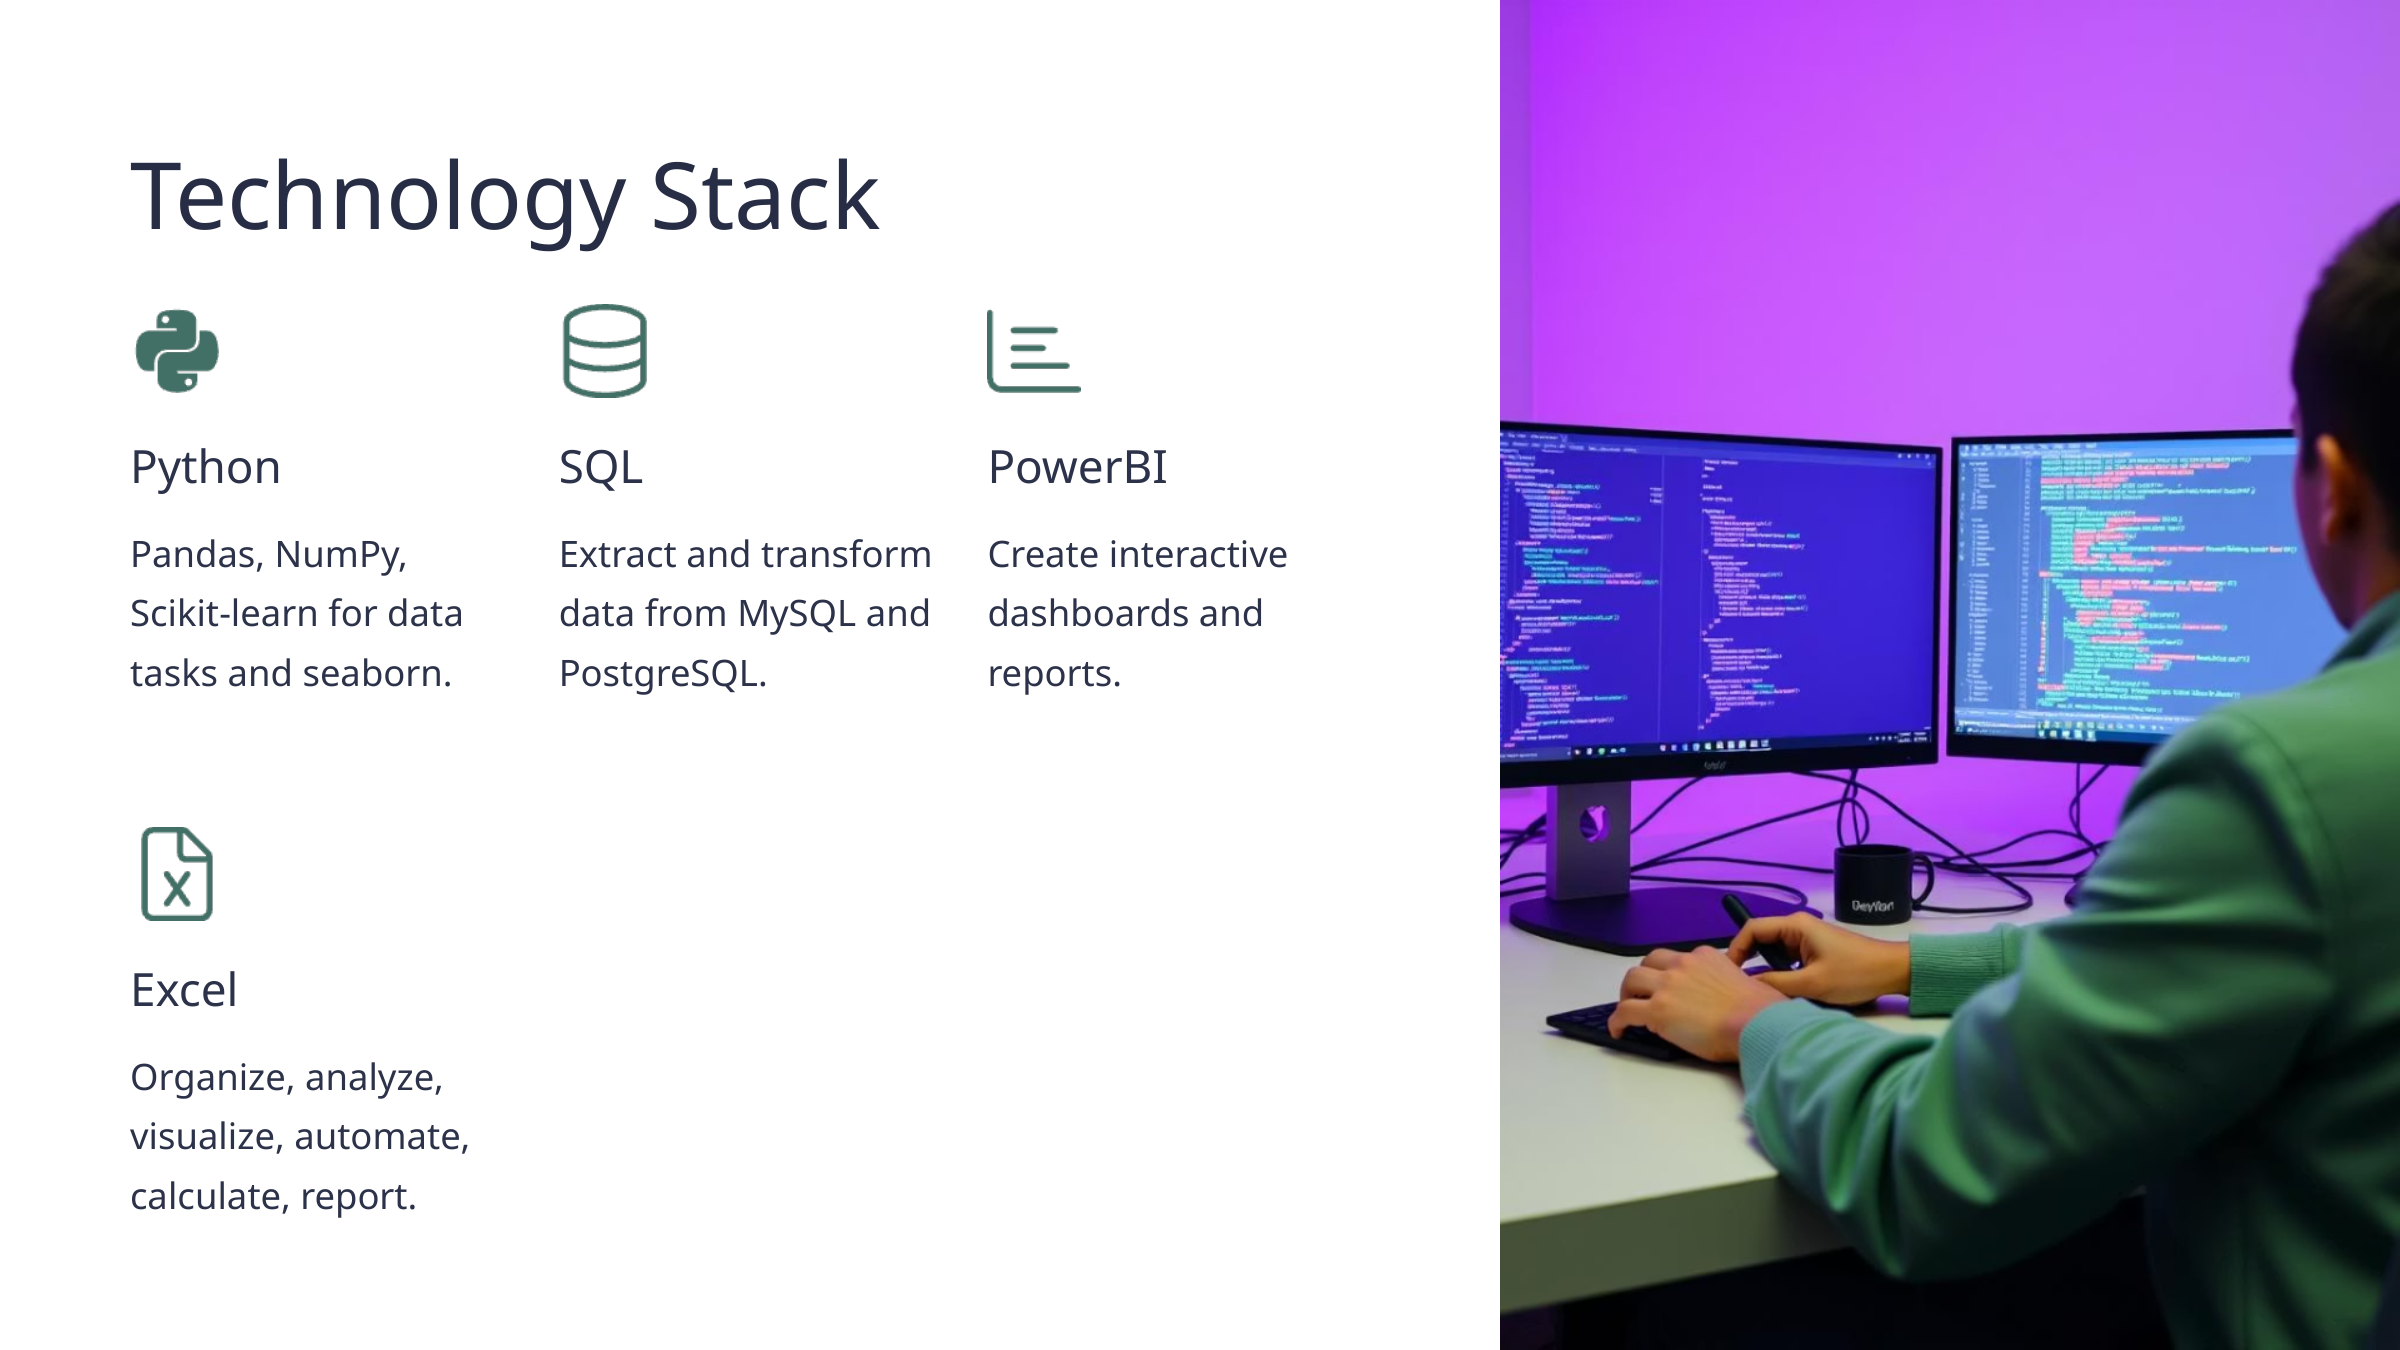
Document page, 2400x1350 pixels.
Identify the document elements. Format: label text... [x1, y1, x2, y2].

text_box Python [130, 434, 513, 493]
text_box Organize, analyze, visualize, automate, calculate, report. [130, 1038, 513, 1218]
text_box Create interactive dashboards and reports. [987, 515, 1370, 694]
text_box SQL [558, 434, 941, 493]
text_box PowerBI [987, 434, 1370, 493]
text_box Pandas, NumPy, Scikit-learn for data tasks and seaborn. [130, 515, 513, 694]
text_box Technology Stack [130, 132, 1061, 249]
picture [987, 304, 1081, 398]
picture [558, 304, 652, 398]
picture [130, 827, 224, 921]
text_box Excel [130, 958, 513, 1017]
text_box Extract and transform data from MySQL and PostgreSQL. [558, 515, 941, 754]
picture [1499, 0, 2400, 1350]
picture [130, 304, 224, 398]
